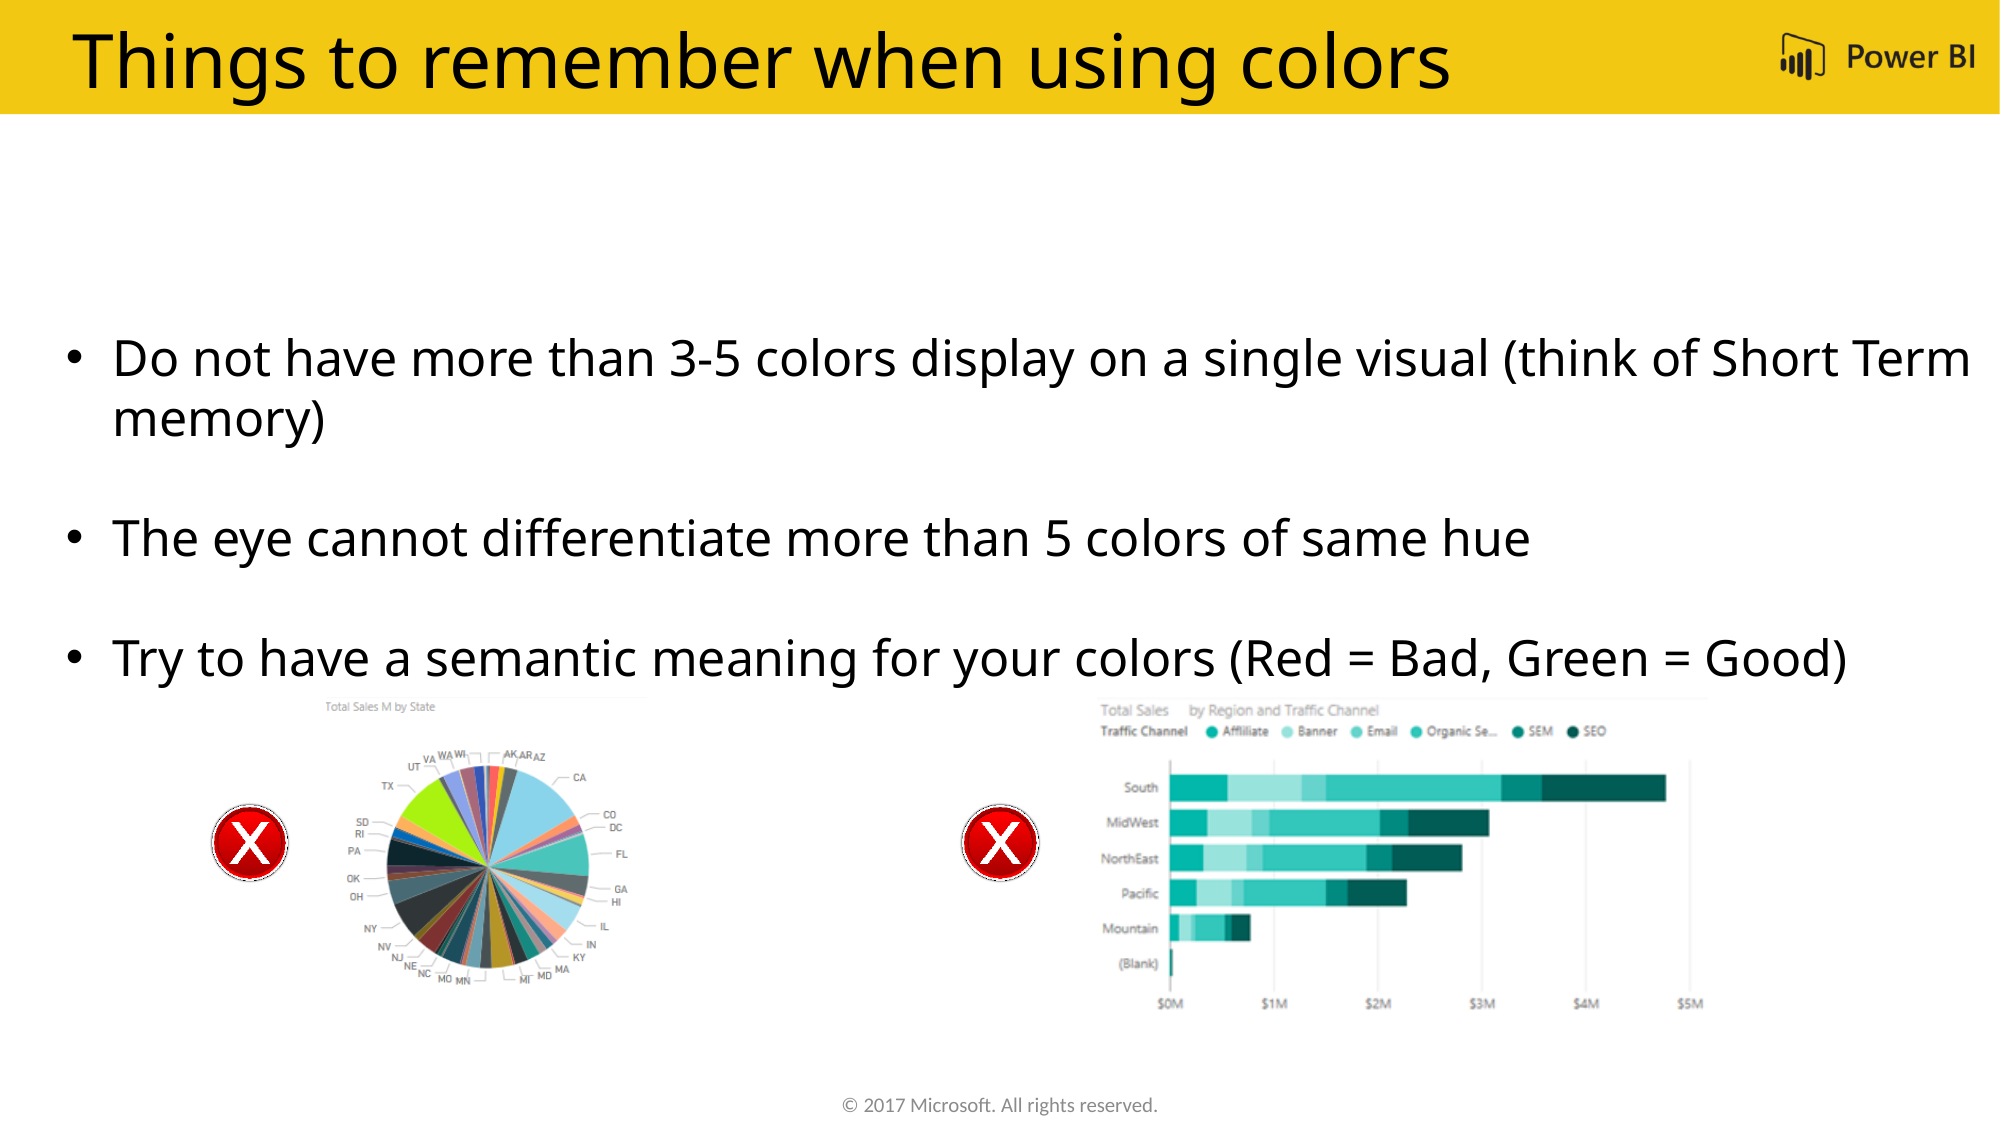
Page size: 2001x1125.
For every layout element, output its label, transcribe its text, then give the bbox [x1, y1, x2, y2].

text_box [0, 0, 2000, 115]
picture [958, 801, 1042, 884]
text_box Do not have more than 3-5 colors display on a single visual (think of Short Term memory) The eye cannot differentiate more than 5 colors of same hue Try to have a semantic meaning for your colors (Red = Bad, Green = Good) [51, 319, 2000, 694]
text_box Things to remember when using colors [58, 5, 1879, 111]
footer © 2017 Microsoft. All rights reserved. [662, 1084, 1338, 1123]
picture [208, 801, 291, 884]
picture [326, 697, 647, 1024]
picture [1769, 23, 1985, 91]
picture [1097, 697, 1708, 1024]
